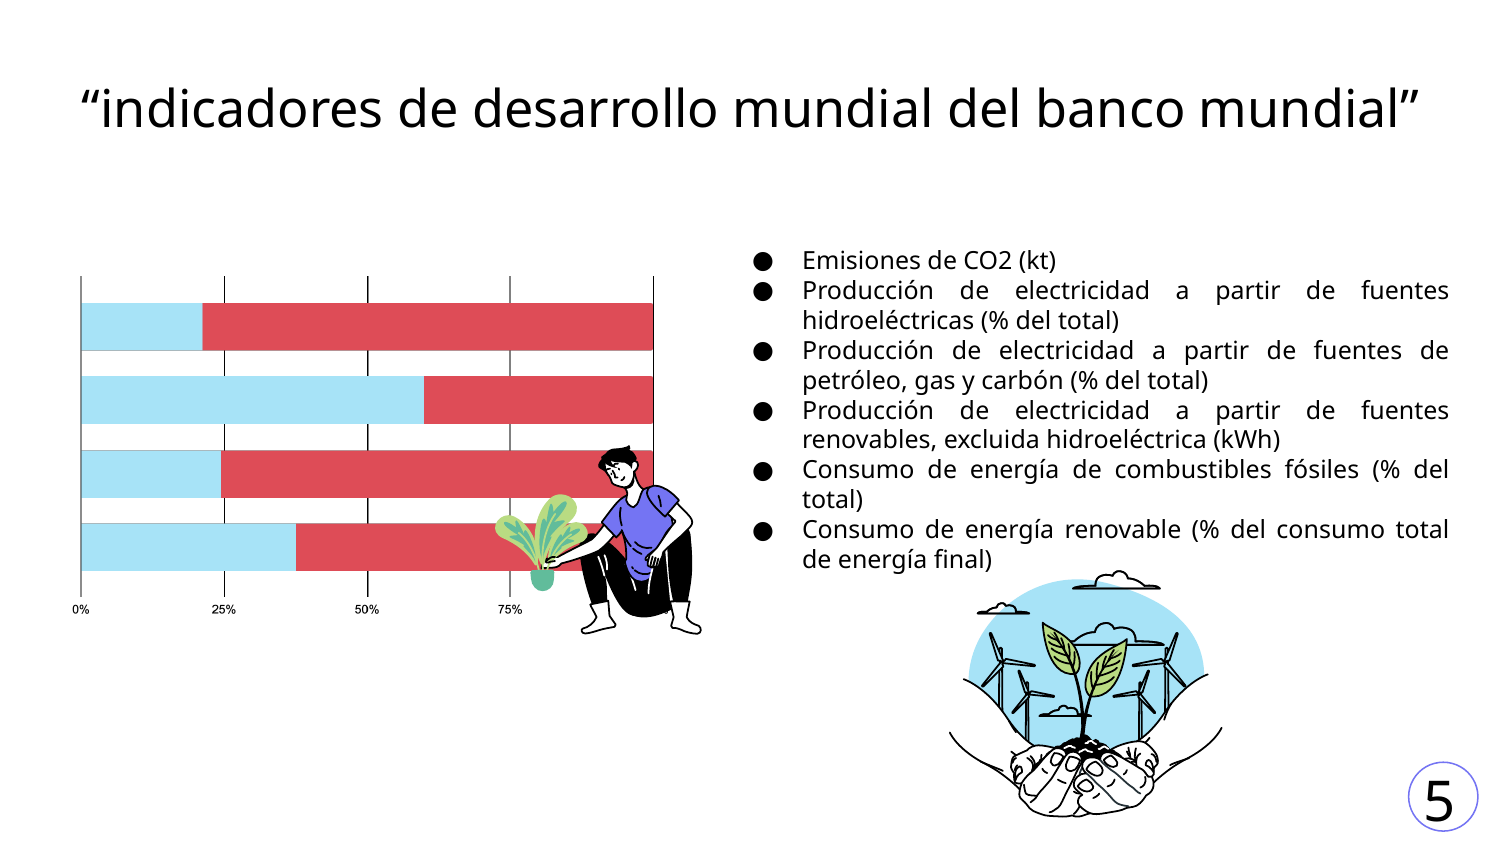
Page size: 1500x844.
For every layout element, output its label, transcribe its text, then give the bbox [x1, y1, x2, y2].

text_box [941, 569, 1222, 818]
text_box Emisiones de CO2 (kt) Producción de electricidad a partir de fuentes hidroeléctricas (% del total) Producción de electricidad a partir de fuentes de petróleo, gas y carbón (% del total) Producción de electricidad a partir de fuentes renovables, excluida hidroeléctrica (kWh) Consumo de energía de combustibles fósiles (% del total) Consumo de energía renovable (% del consumo total de energía final) [727, 231, 1451, 587]
title “indicadores de desarrollo mundial del banco mundial” [75, 67, 1427, 146]
picture [62, 256, 673, 634]
text_box 5 [1408, 749, 1464, 844]
text_box [1464, 769, 1478, 825]
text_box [487, 444, 703, 634]
